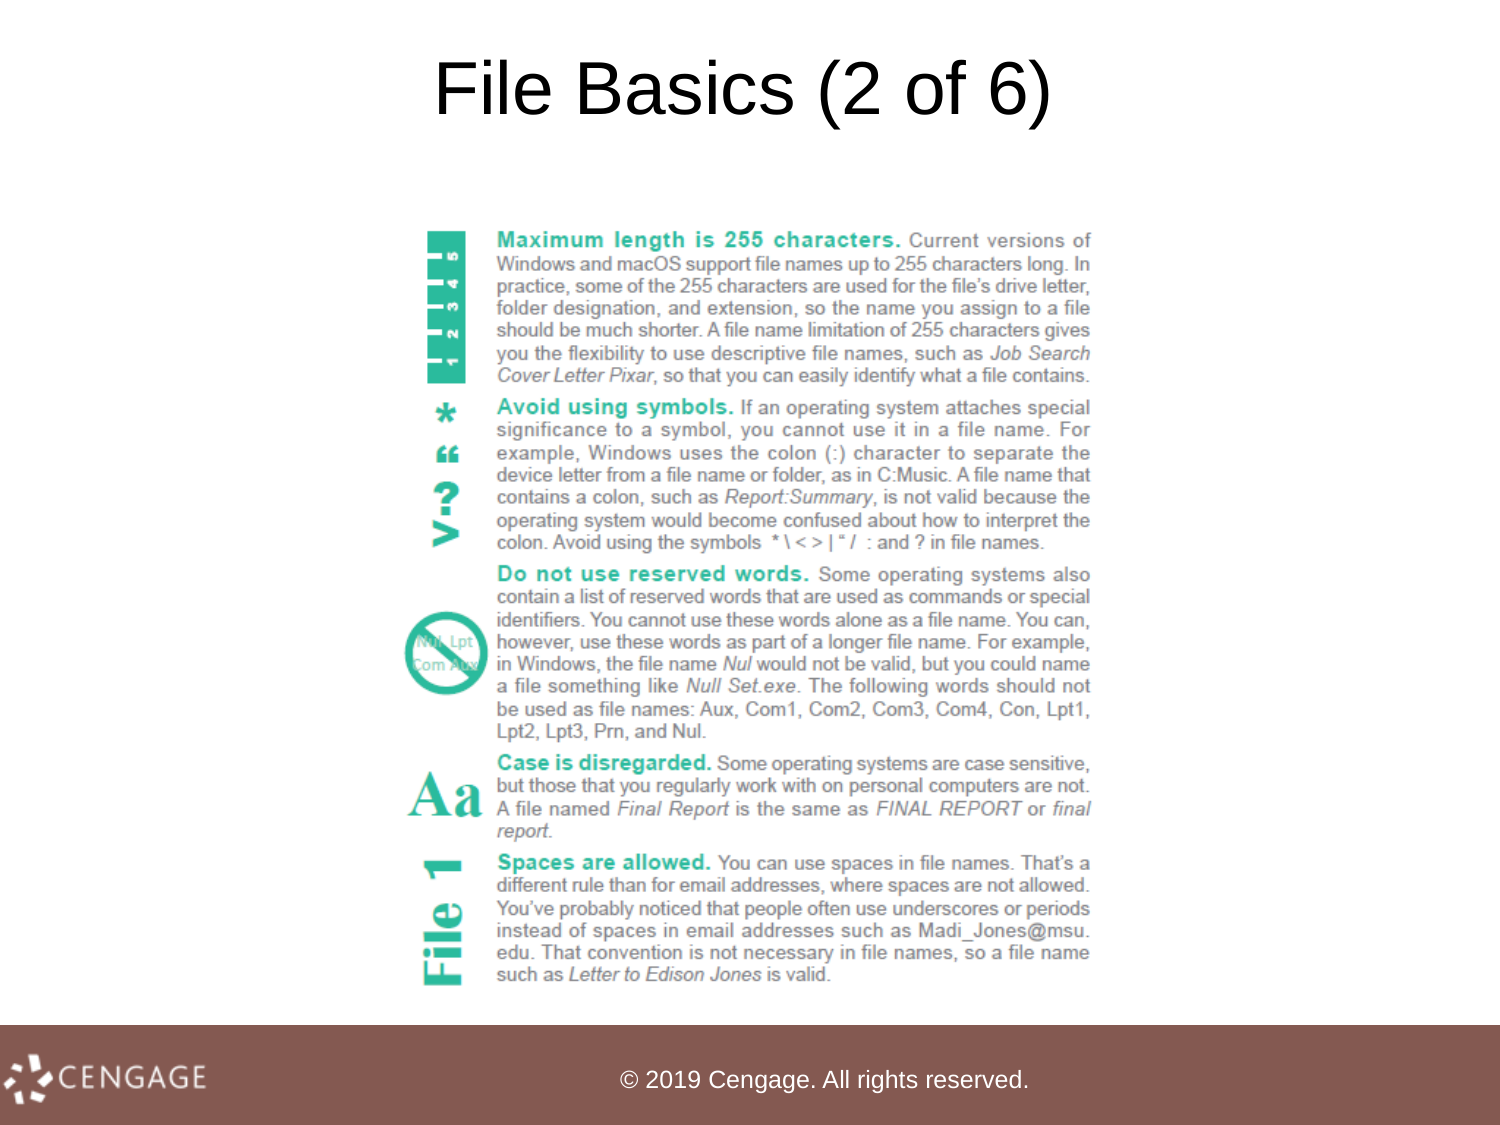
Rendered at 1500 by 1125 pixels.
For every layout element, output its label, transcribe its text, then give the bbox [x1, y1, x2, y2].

picture [391, 223, 1109, 993]
title File Basics (2 of 6) [85, 23, 1403, 146]
picture [0, 1051, 211, 1106]
